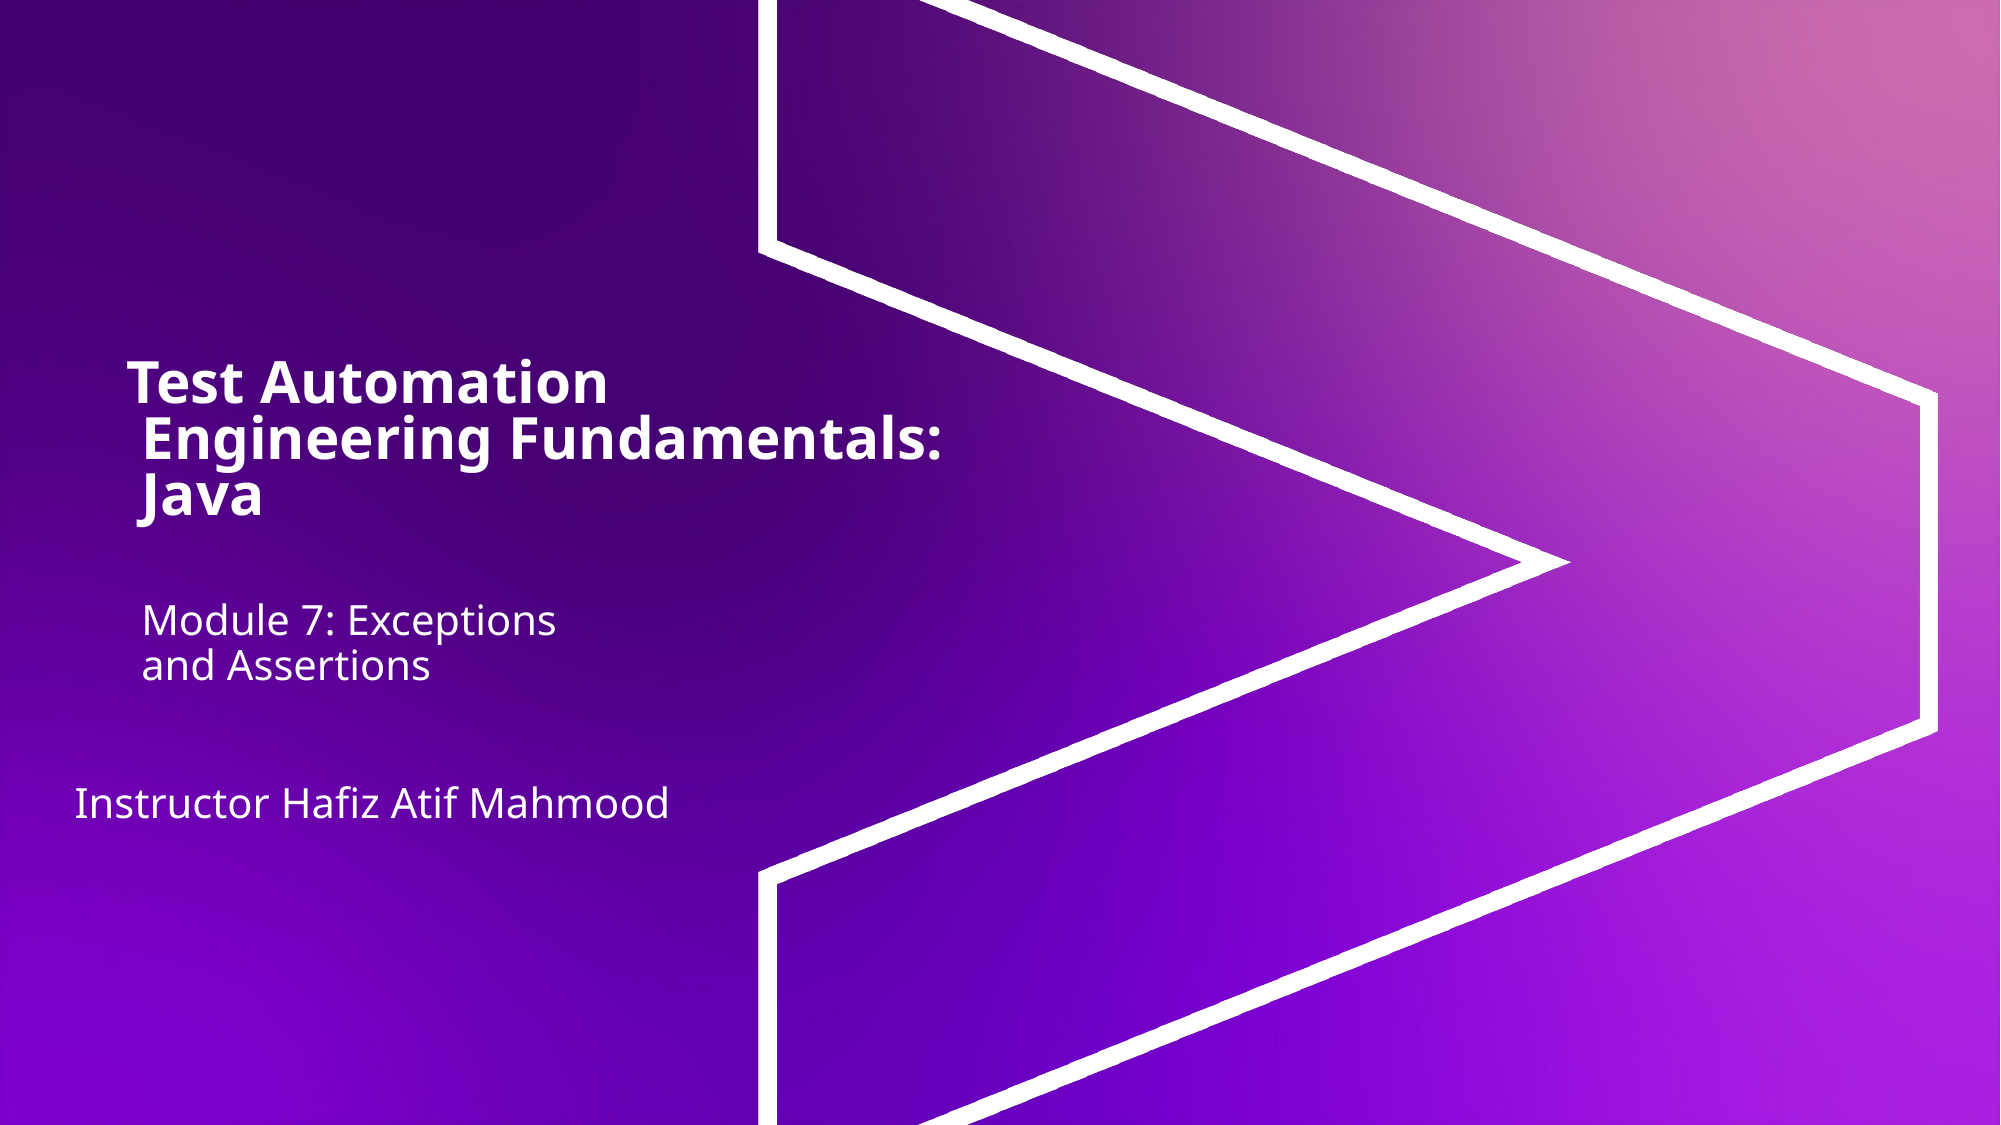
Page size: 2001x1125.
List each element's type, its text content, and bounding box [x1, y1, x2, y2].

text_box Instructor Hafiz Atif Mahmood [59, 775, 1137, 918]
text_box Module 7: Exceptions and Assertions [126, 591, 599, 775]
title Test Automation Engineering Fundamentals: Java [126, 295, 1282, 660]
picture [0, 0, 2000, 1125]
